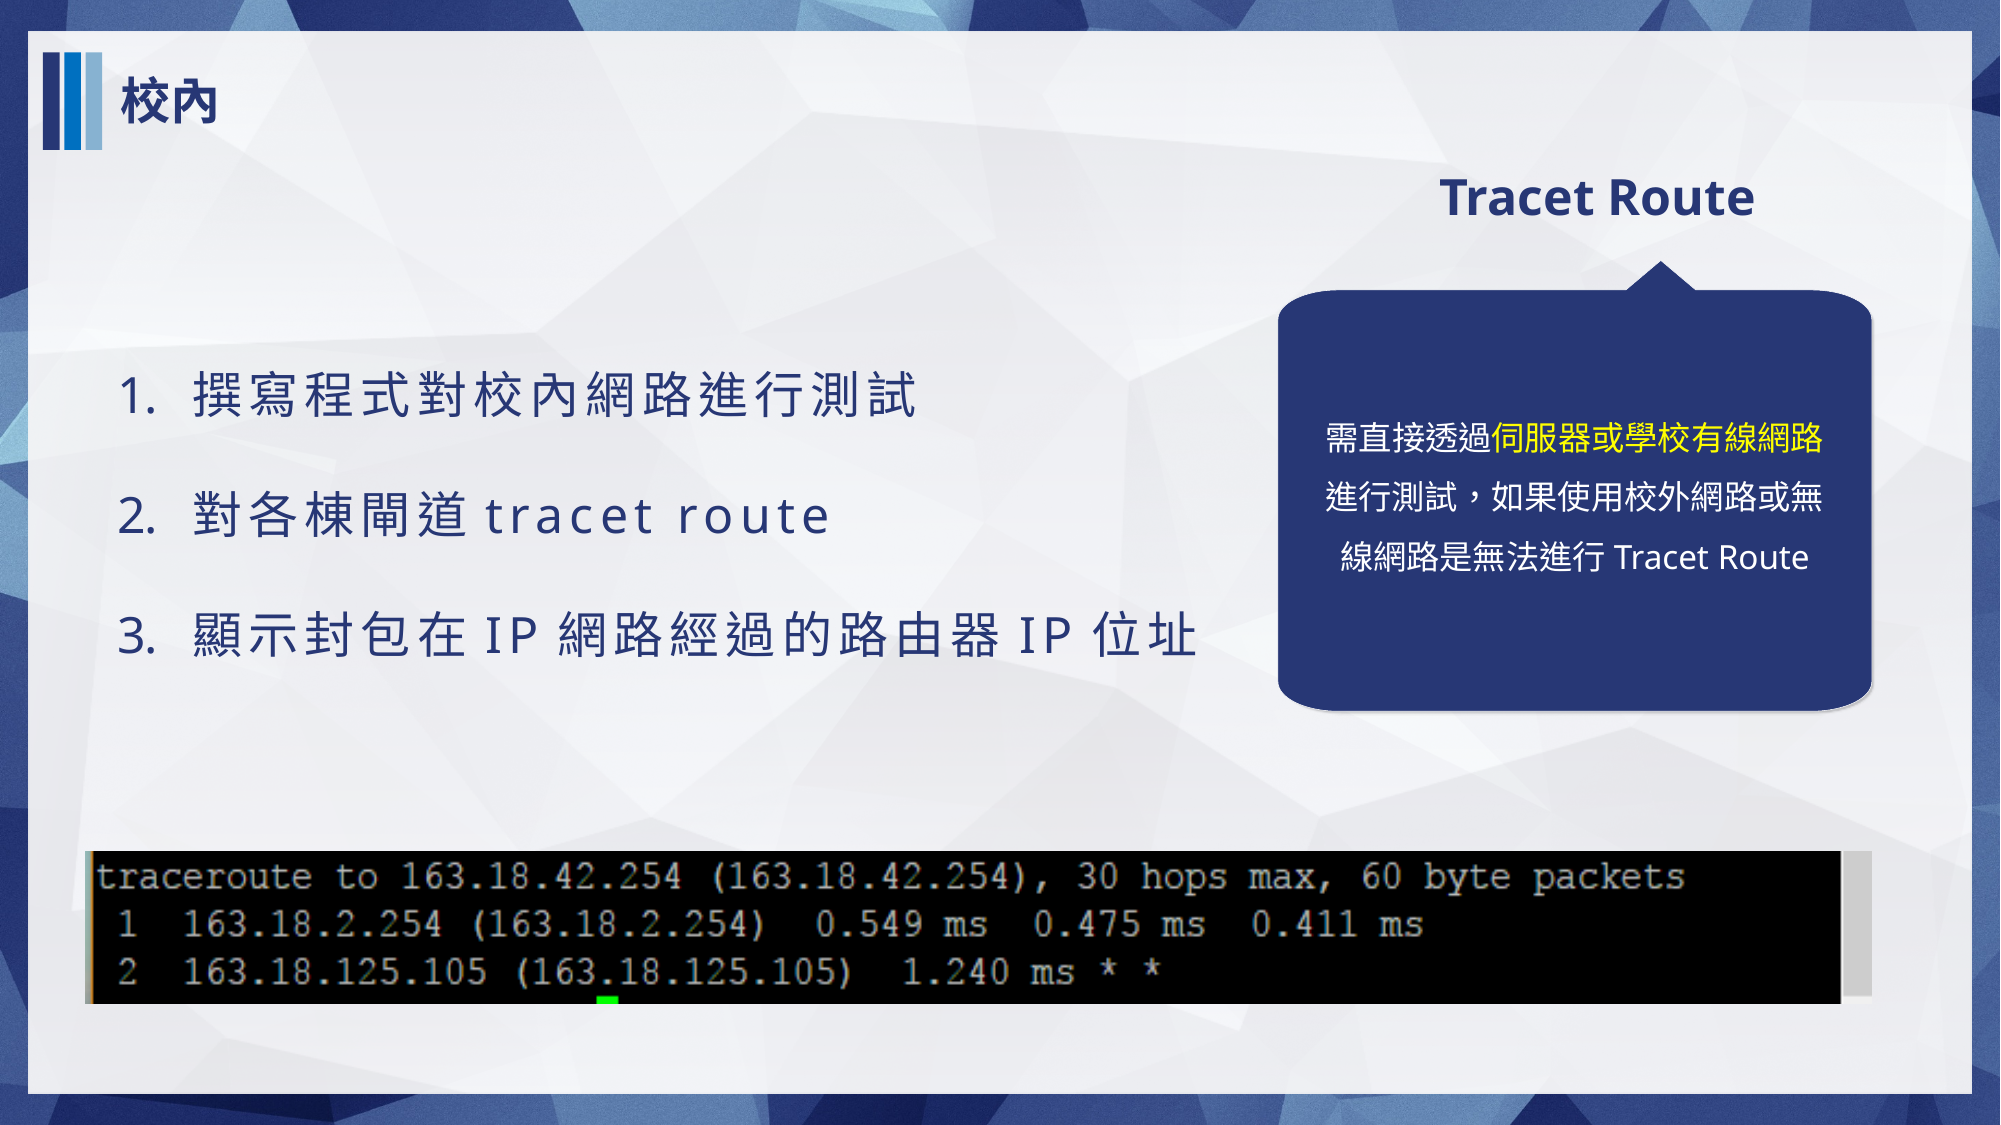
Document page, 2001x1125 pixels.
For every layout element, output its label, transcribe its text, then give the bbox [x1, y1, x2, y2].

text_box [64, 52, 81, 150]
text_box Tracet Route [1424, 158, 1771, 234]
text_box 校內 [112, 61, 229, 137]
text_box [1277, 260, 1873, 712]
text_box [42, 52, 60, 150]
text_box 撰寫程式對校內網路進行測試 對各棟閘道tracet route 顯示封包在IP網路經過的路由器IP位址 [109, 296, 1205, 672]
text_box [85, 52, 103, 150]
picture [0, 0, 2000, 1125]
